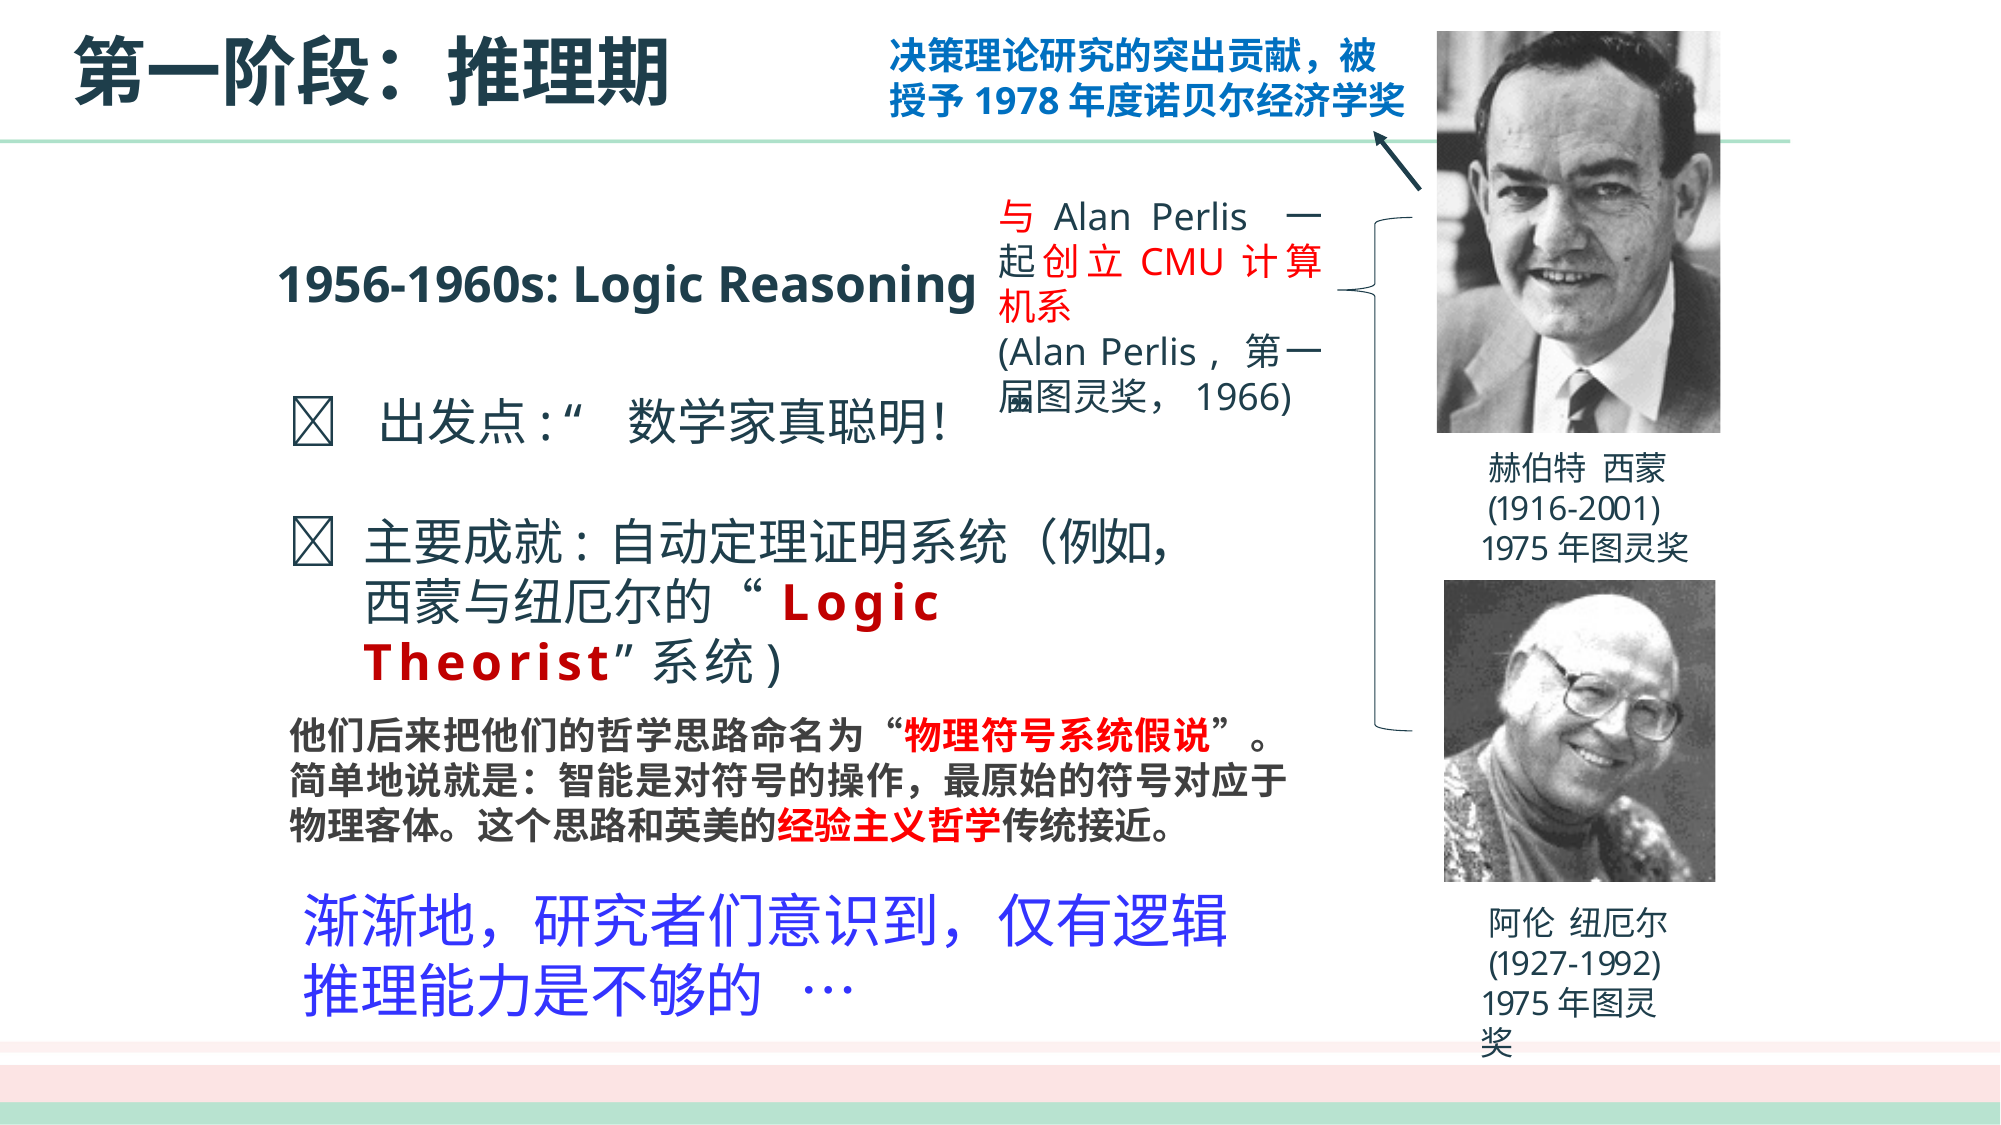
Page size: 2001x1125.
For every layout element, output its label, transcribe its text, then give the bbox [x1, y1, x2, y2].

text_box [1373, 130, 1421, 190]
text_box 渐渐地，研究者们意识到，仅有逻辑 推理能力是不够的 … [299, 883, 1363, 1025]
text_box [1337, 216, 1413, 732]
text_box [1444, 580, 1716, 882]
text_box 与Alan Perlis 一起创立CMU计算机系 (Alan Perlis , 第一届图灵奖，1966) [983, 185, 1338, 426]
text_box 阿伦 纽厄尔 (1927-1992) 1975年图灵奖 [1478, 902, 1700, 1024]
text_box 他们后来把他们的哲学思路命名为“物理符号系统假说”。简单地说就是：智能是对符号的操作，最原始的符号对应于物理客体。这个思路和英美的经验主义哲学传统接近。 [274, 704, 1303, 855]
text_box 1956-1960s: Logic Reasoning  出发点:“数学家真聪明！”  主要成就: 自动定理证明系统（例如， 西蒙与纽厄尔的“Logic Theorist”系统) [274, 252, 1239, 678]
text_box [1436, 140, 1721, 433]
title 第一阶段：推理期 [56, 11, 1782, 140]
text_box 赫伯特 西蒙 (1916-2001) 1975年图灵奖 [1477, 447, 1713, 569]
picture [0, 0, 2001, 1125]
